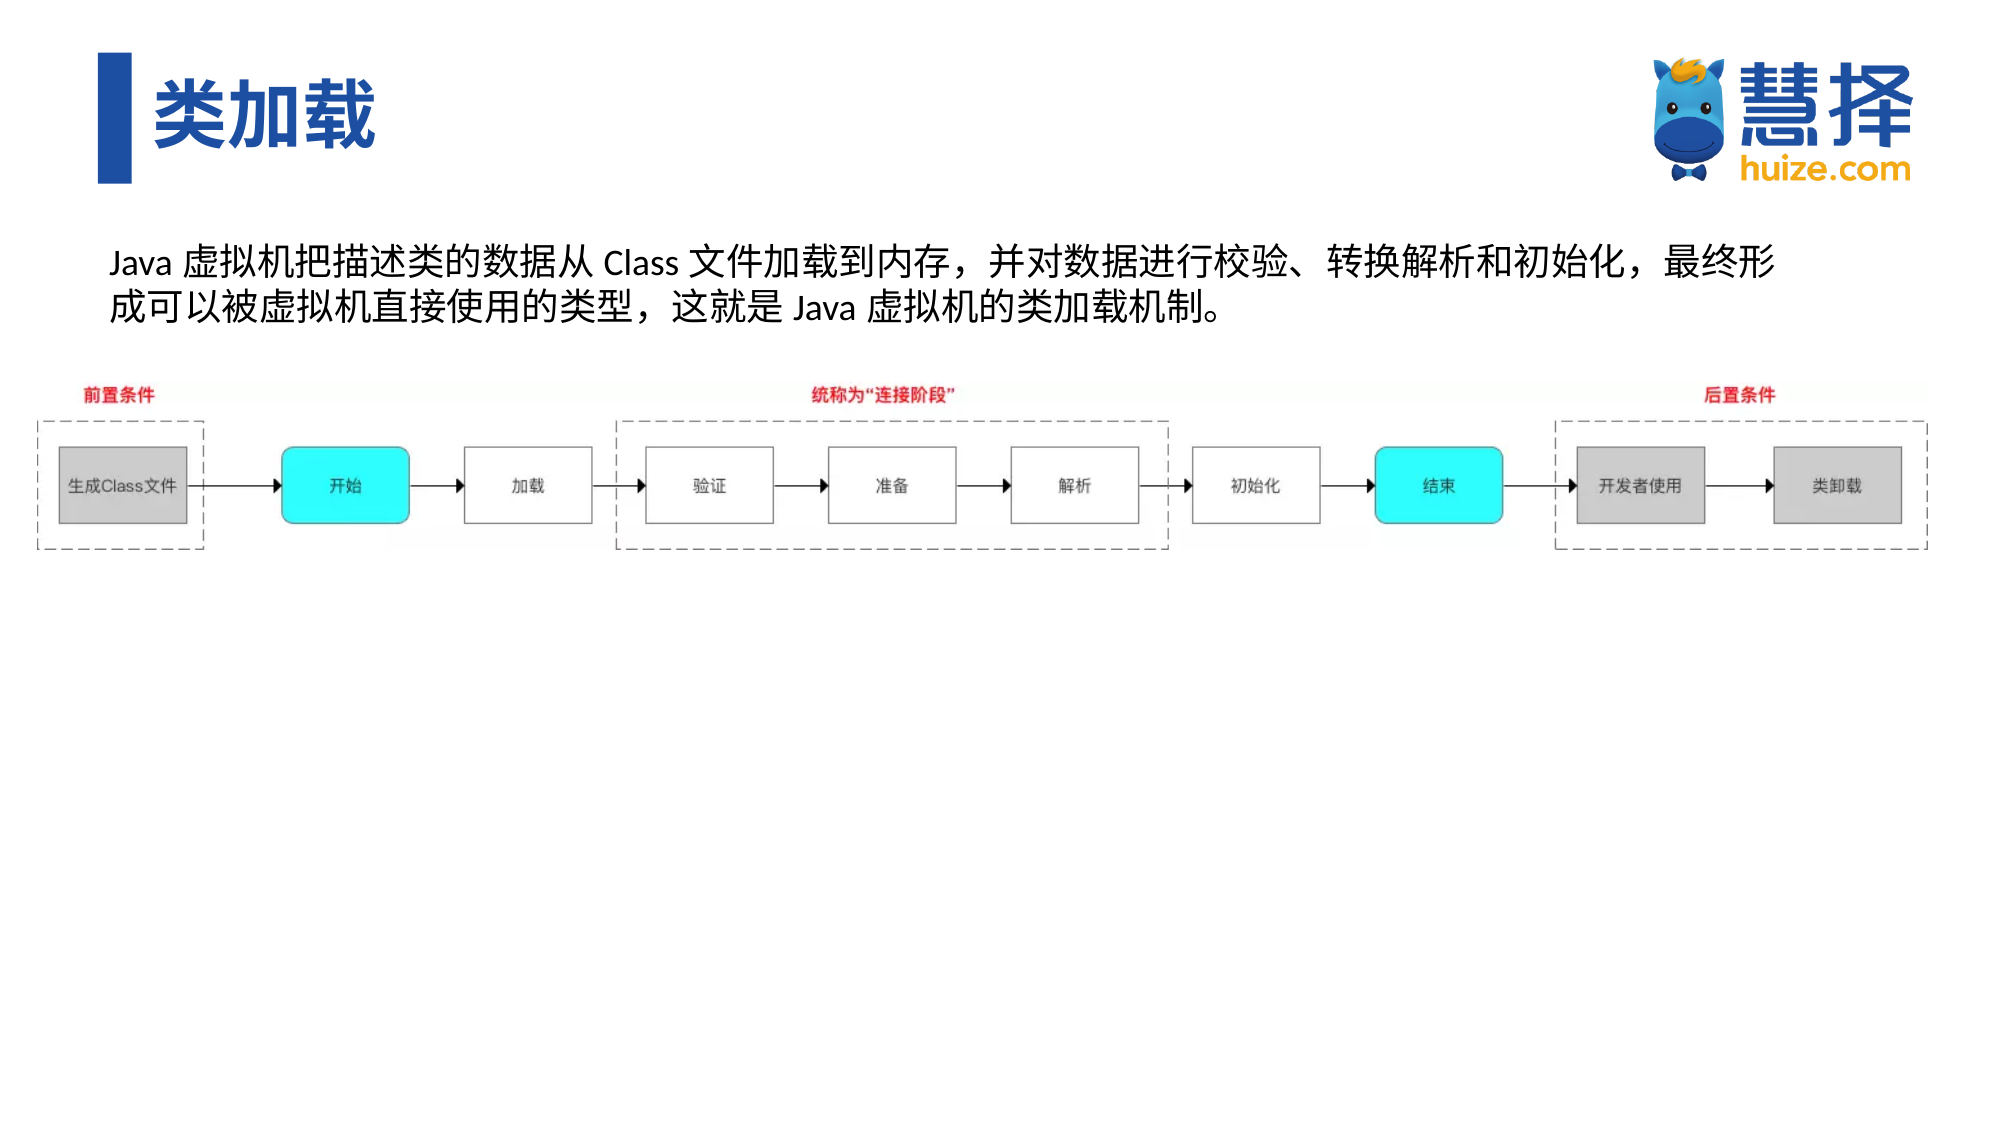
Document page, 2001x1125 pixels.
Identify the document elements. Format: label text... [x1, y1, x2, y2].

picture [37, 382, 1928, 550]
picture [1637, 0, 1929, 264]
text_box Java虚拟机把描述类的数据从Class文件加载到内存，并对数据进行校验、转换解析和初始化，最终形成可以被虚拟机直接使用的类型，这就是Java虚拟机的类加载机制。 [94, 230, 1815, 335]
title 类加载 [137, 37, 1863, 199]
